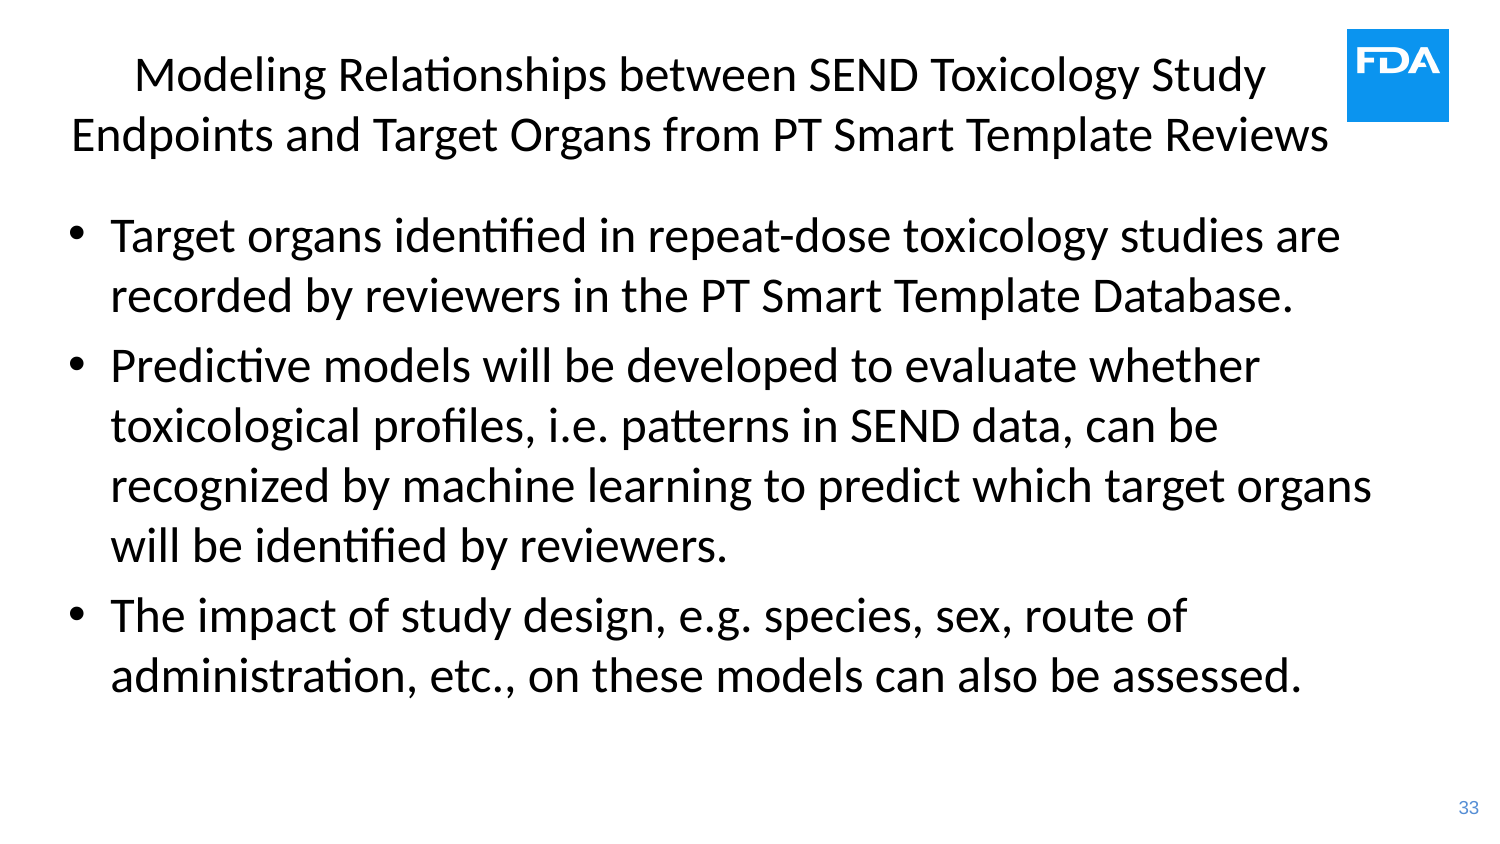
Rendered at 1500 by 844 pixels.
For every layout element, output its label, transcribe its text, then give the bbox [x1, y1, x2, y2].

list Target organs identified in repeat-dose toxicology studies are recorded by reviewers in the PT Smart Template Database. Predictive models will be developed to evaluate whether toxicological profiles, i.e. patterns in SEND data, can be recognized by machine learning to predict which target organs will be identified by reviewers. The impact of study design, e.g. species, sex, route of administration, etc., on these models can also be assessed. [53, 195, 1449, 775]
picture [1347, 29, 1449, 122]
title Modeling Relationships between SEND Toxicology Study Endpoints and Target Organs from PT Smart Template Reviews [53, 44, 1348, 159]
